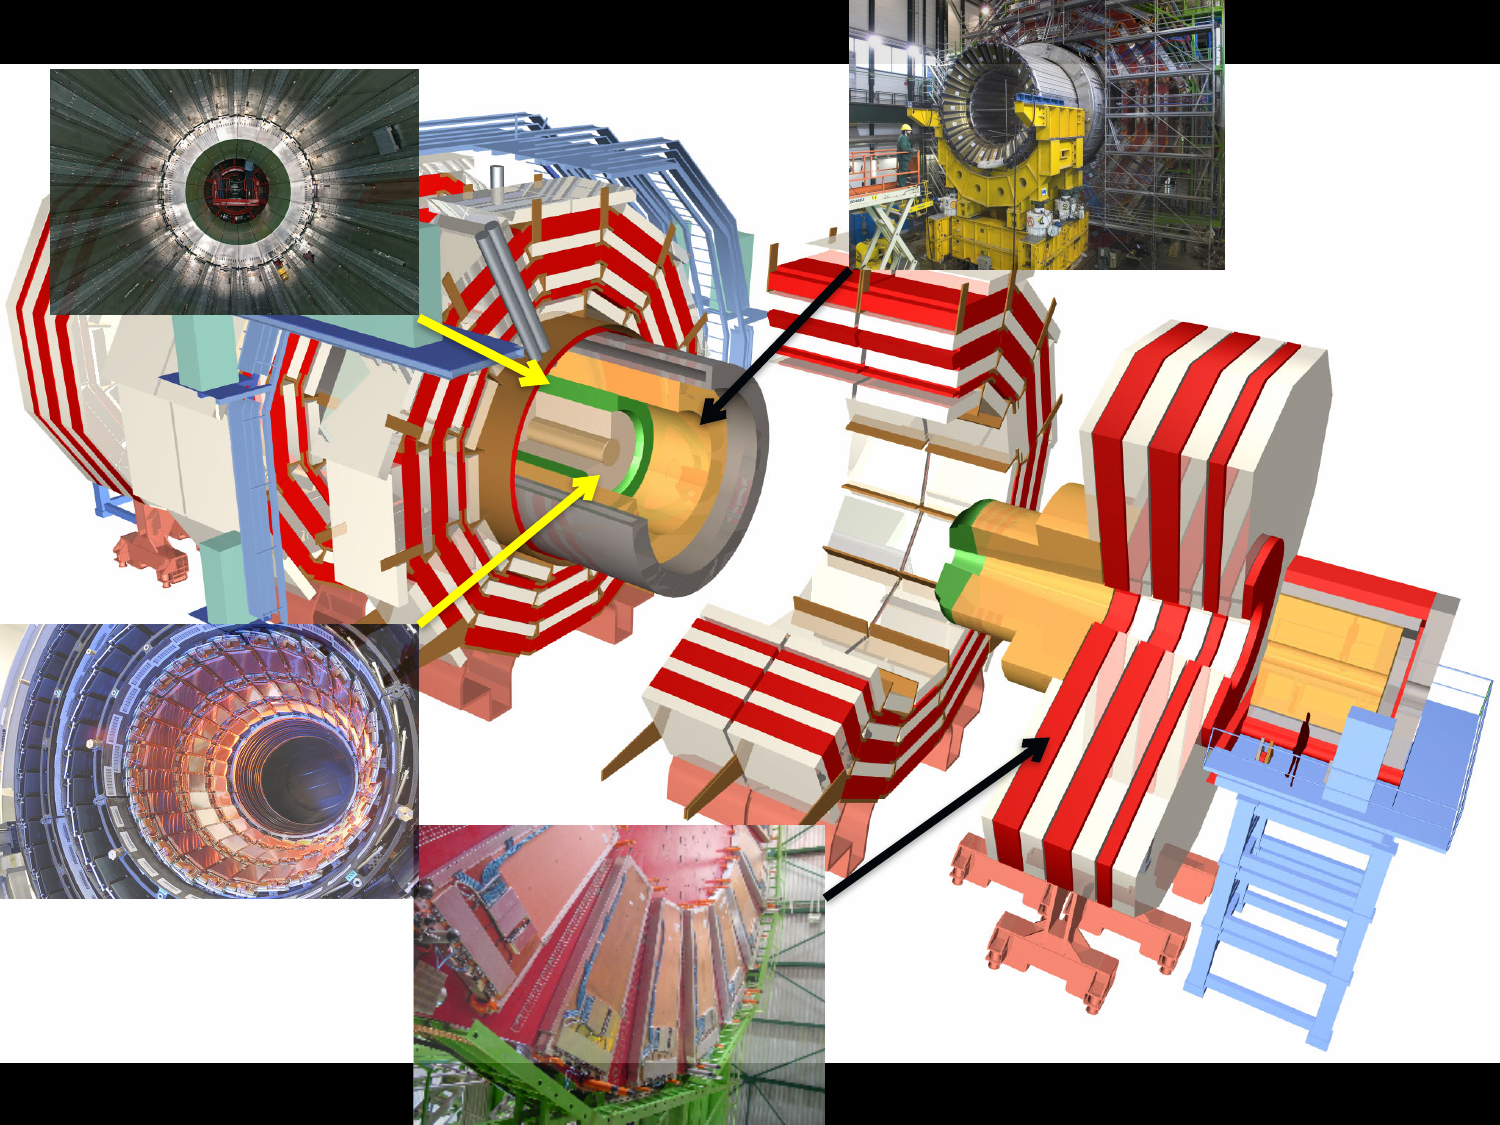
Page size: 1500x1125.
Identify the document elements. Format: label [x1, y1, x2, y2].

text_box [418, 317, 551, 385]
picture [0, 0, 1500, 1125]
text_box [824, 737, 1051, 899]
text_box [418, 474, 601, 626]
text_box [697, 271, 853, 423]
